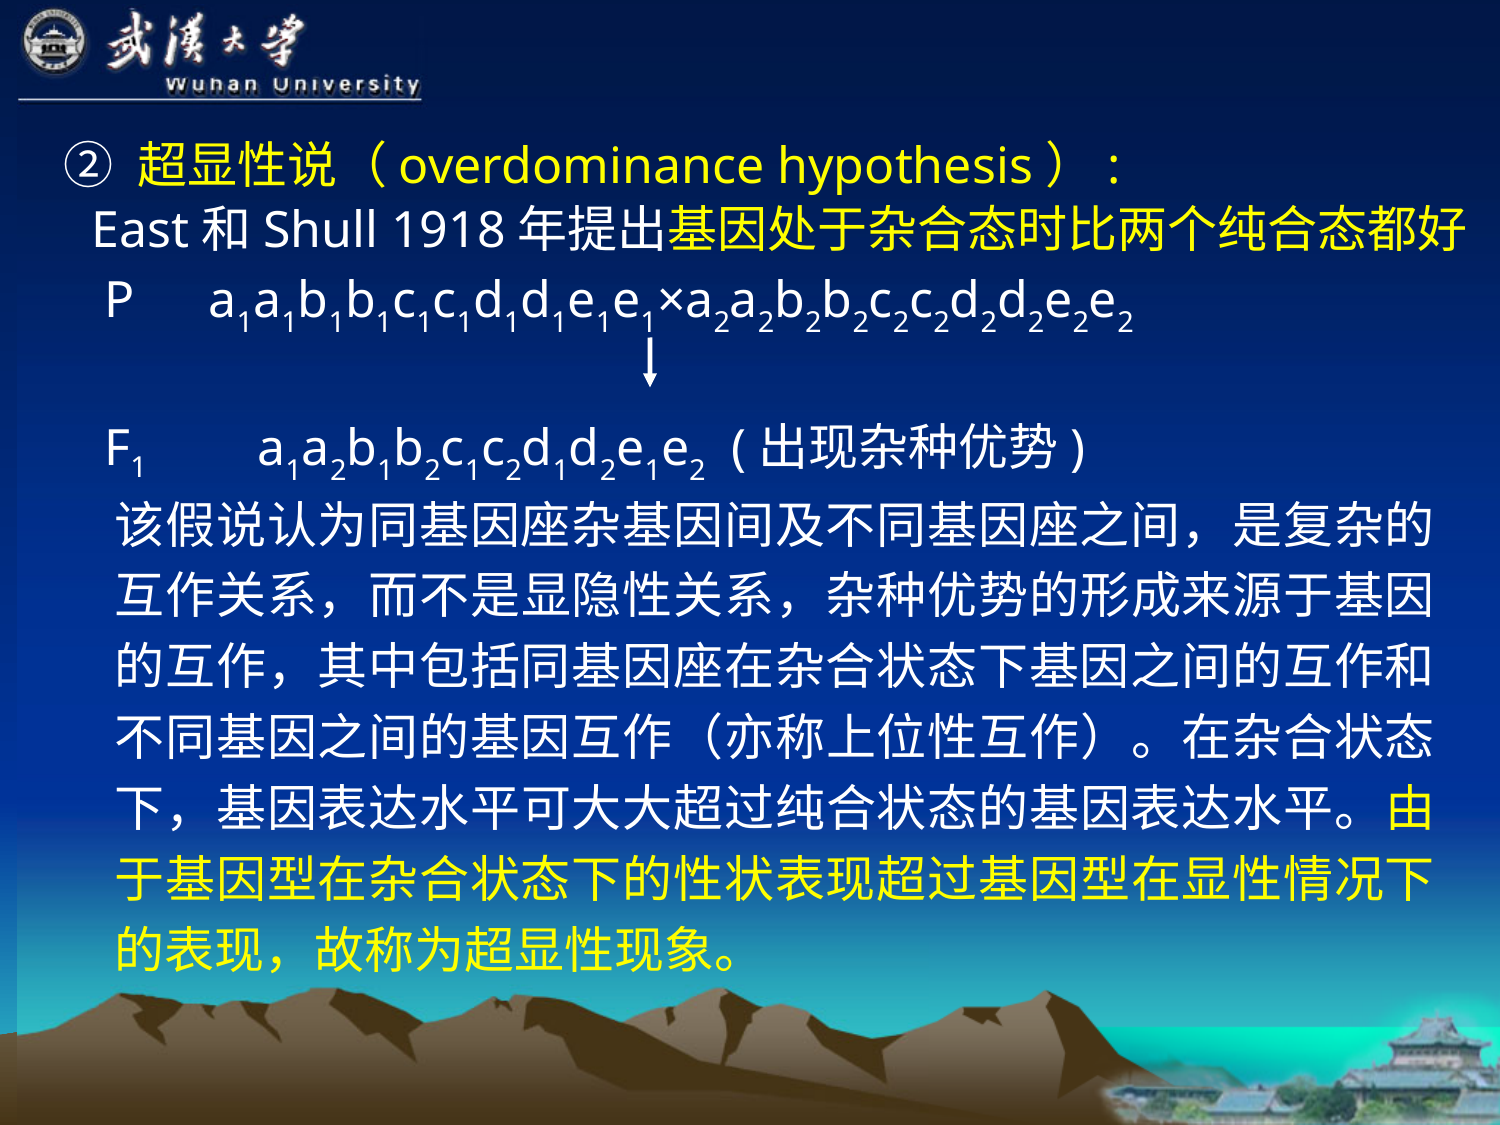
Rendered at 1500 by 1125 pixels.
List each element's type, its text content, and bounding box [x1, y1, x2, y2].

list ② 超显性说（overdominance hypothesis）: East和Shull 1918年提出基因处于杂合态时比两个纯合态都好 P a1a1b1b1c1c1d1d1e1e1×a2a2b2b2c2c2d2d2e2e2 F1 a1a2b1b2c1c2d1d2e1e2 (出现杂种优势) [37, 62, 1500, 613]
text_box [643, 337, 657, 388]
picture [17, 4, 1500, 1125]
text_box 该假说认为同基因座杂基因间及不同基因座之间，是复杂的互作关系，而不是显隐性关系，杂种优势的形成来源于基因的互作，其中包括同基因座在杂合状态下基因之间的互作和不同基因之间的基因互作（亦称上位性互作）。在杂合状态下，基因表达水平可大大超过纯合状态的基因表达水平。由于基因型在杂合状态下的性状表现超过基因型在显性情况下的表现，故称为超显性现象。 [99, 474, 1450, 986]
